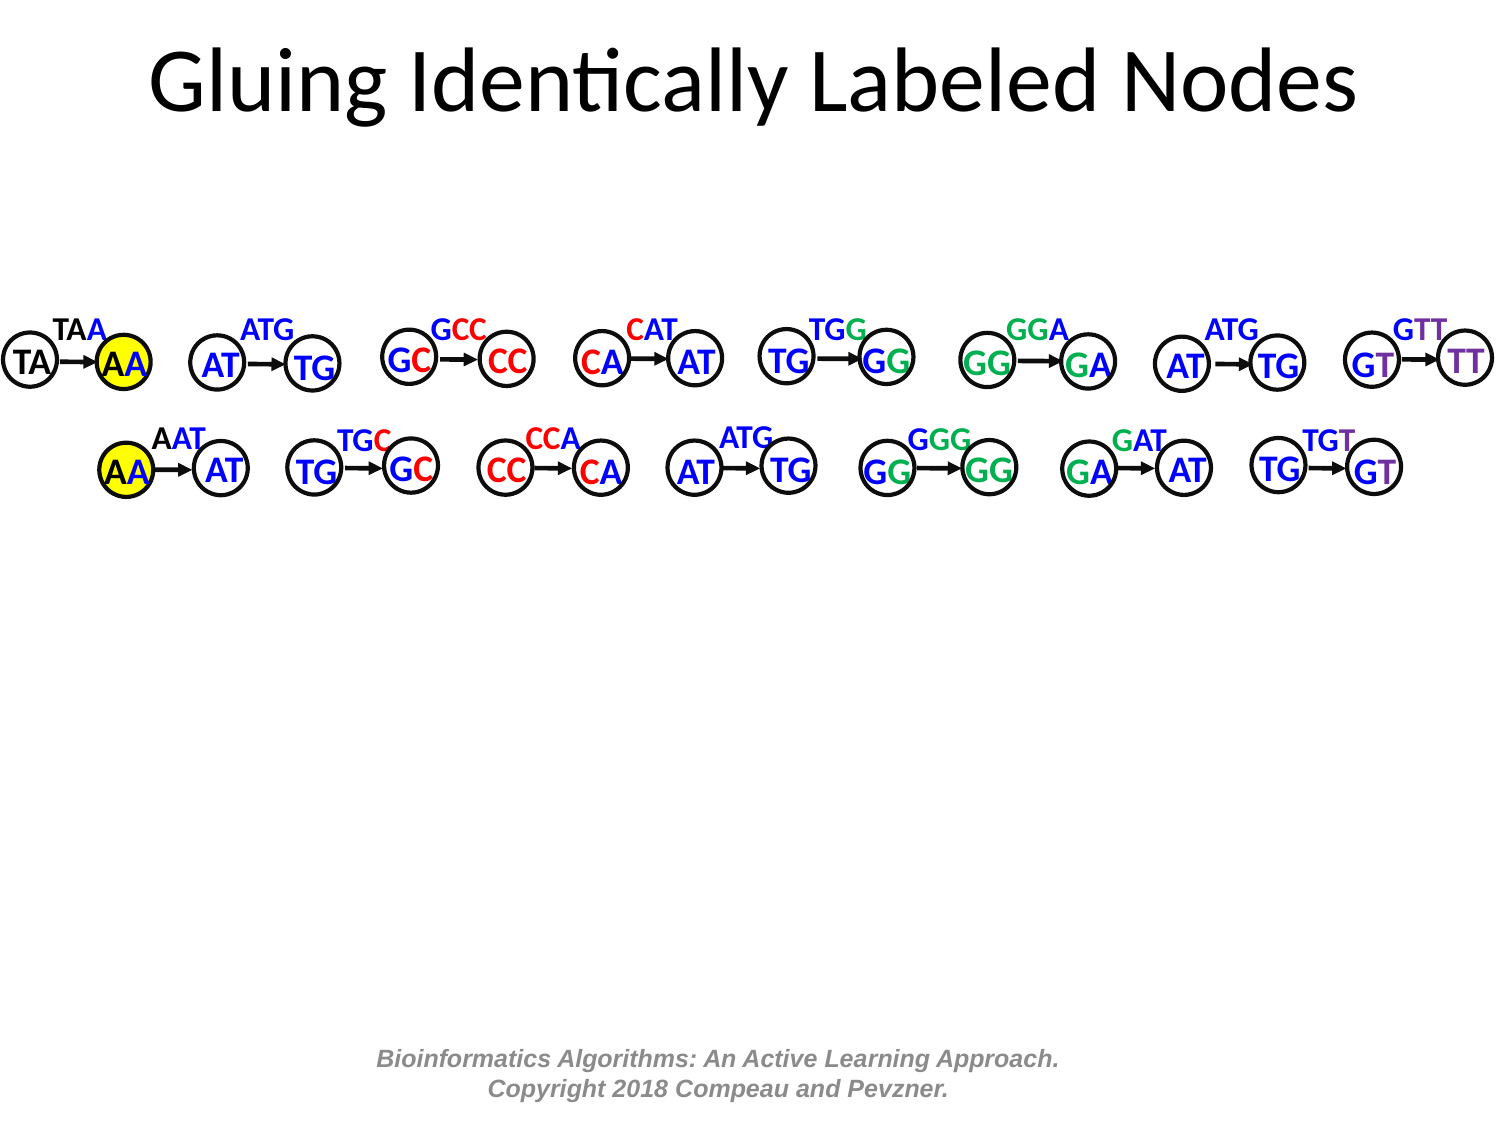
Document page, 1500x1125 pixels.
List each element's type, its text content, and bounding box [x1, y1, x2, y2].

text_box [1149, 299, 1316, 395]
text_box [372, 299, 544, 390]
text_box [1336, 299, 1500, 393]
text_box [0, 299, 163, 393]
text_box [848, 409, 1029, 501]
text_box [279, 410, 449, 501]
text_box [752, 299, 926, 390]
footer Bioinformatics Algorithms: An Active Learning Approach. Copyright 2018 Compeau and Pevzner. [337, 1042, 1100, 1103]
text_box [565, 299, 733, 391]
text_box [470, 408, 638, 501]
text_box Gluing Identically Labeled Nodes [34, 12, 1474, 138]
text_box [660, 407, 828, 501]
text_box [88, 408, 261, 501]
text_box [184, 299, 352, 397]
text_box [1243, 410, 1412, 501]
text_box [1050, 410, 1224, 501]
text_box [947, 299, 1128, 393]
